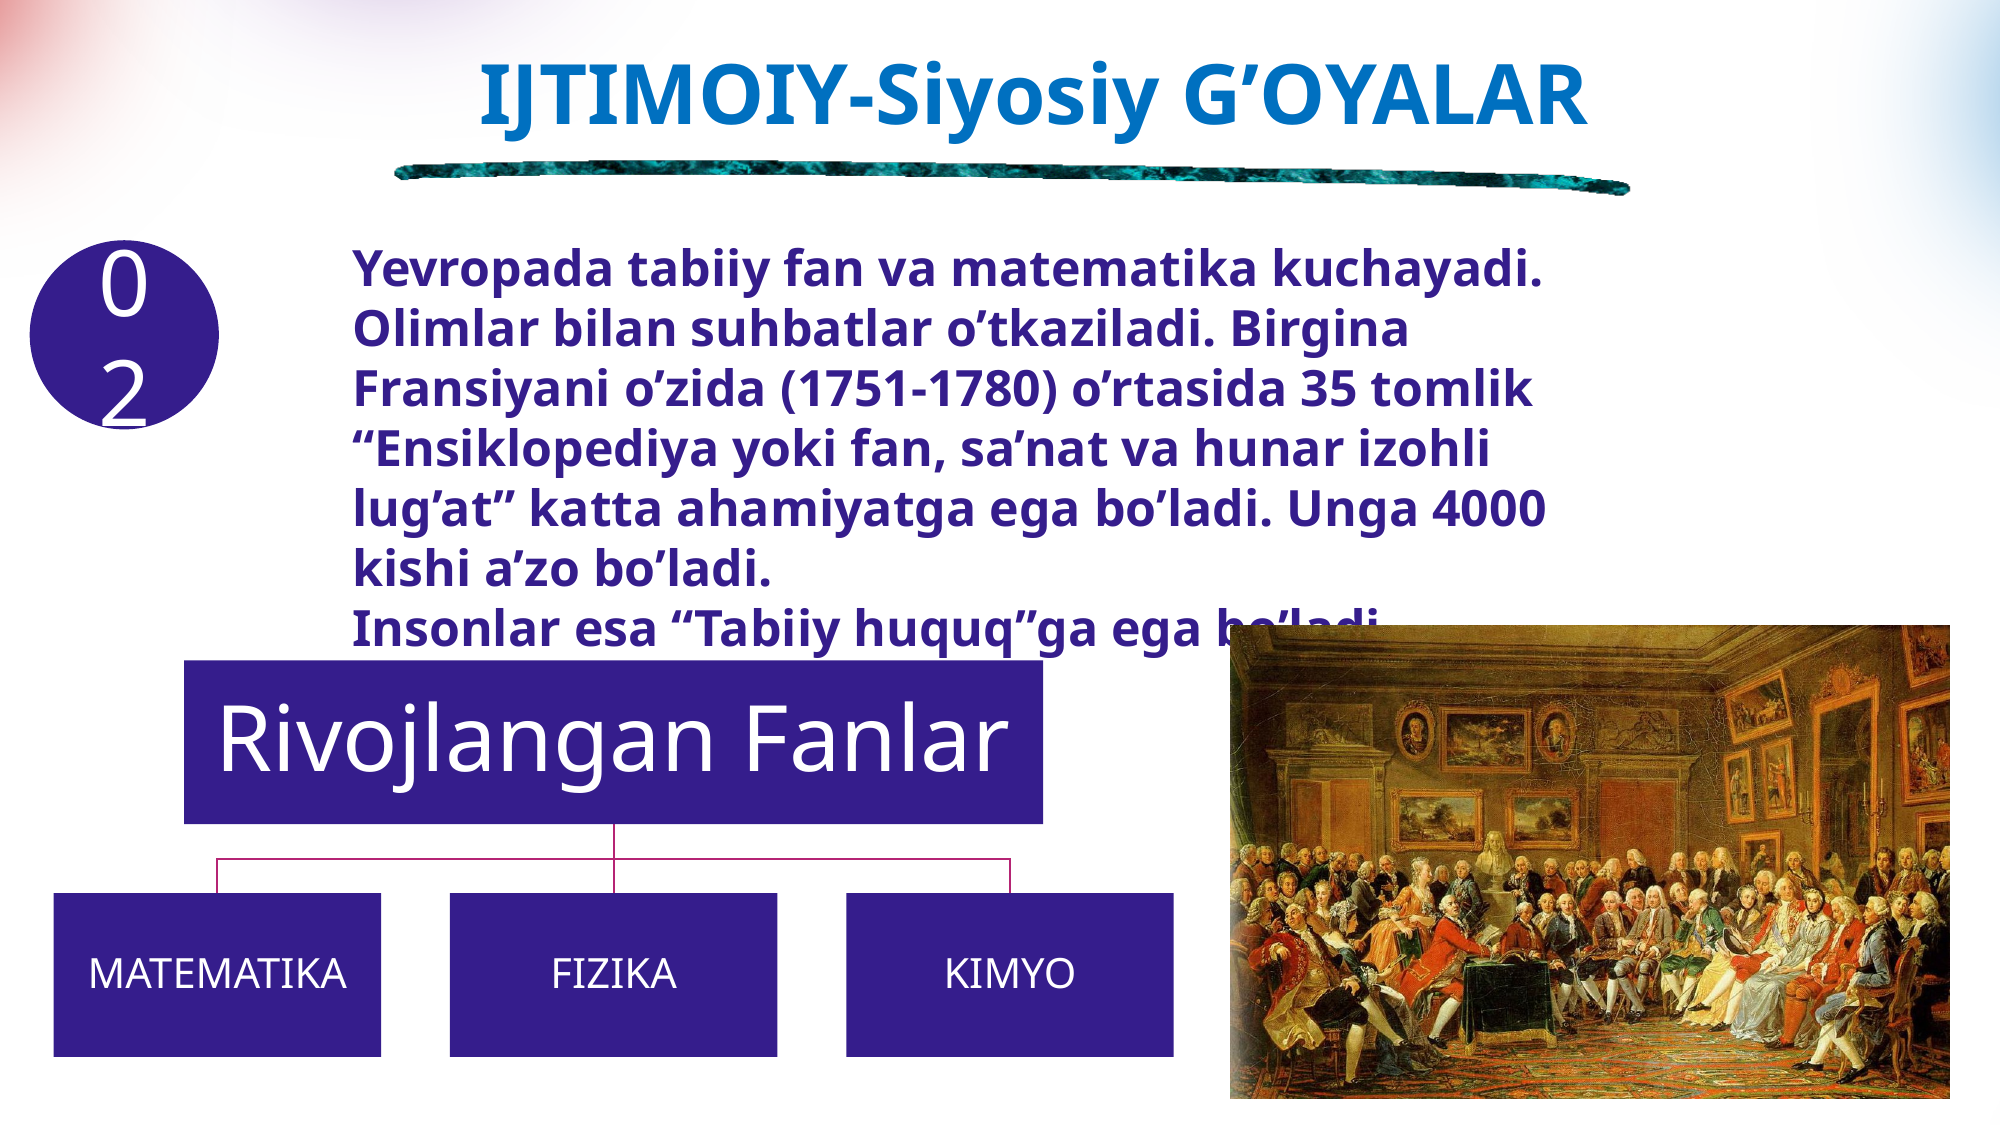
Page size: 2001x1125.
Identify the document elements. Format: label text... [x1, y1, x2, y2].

text_box Yevropada tabiiy fan va matematika kuchayadi. Olimlar bilan suhbatlar o’tkaziladi. Birgina Fransiyani o’zida (1751-1780) o’rtasida 35 tomlik “Ensiklopediya yoki fan, sa’nat va hunar izohli lug’at” katta ahamiyatga ega bo’ladi. Unga 4000 kishi a’zo bo’ladi. Insonlar esa “Tabiiy huquq”ga ega bo’ladi [337, 229, 1634, 660]
text_box IJTIMOIY-Siyosiy G’OYALAR [211, 33, 1858, 149]
picture [381, 151, 1644, 205]
text_box 02 [28, 239, 220, 431]
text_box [0, 660, 1230, 1058]
picture [1230, 625, 1950, 1099]
